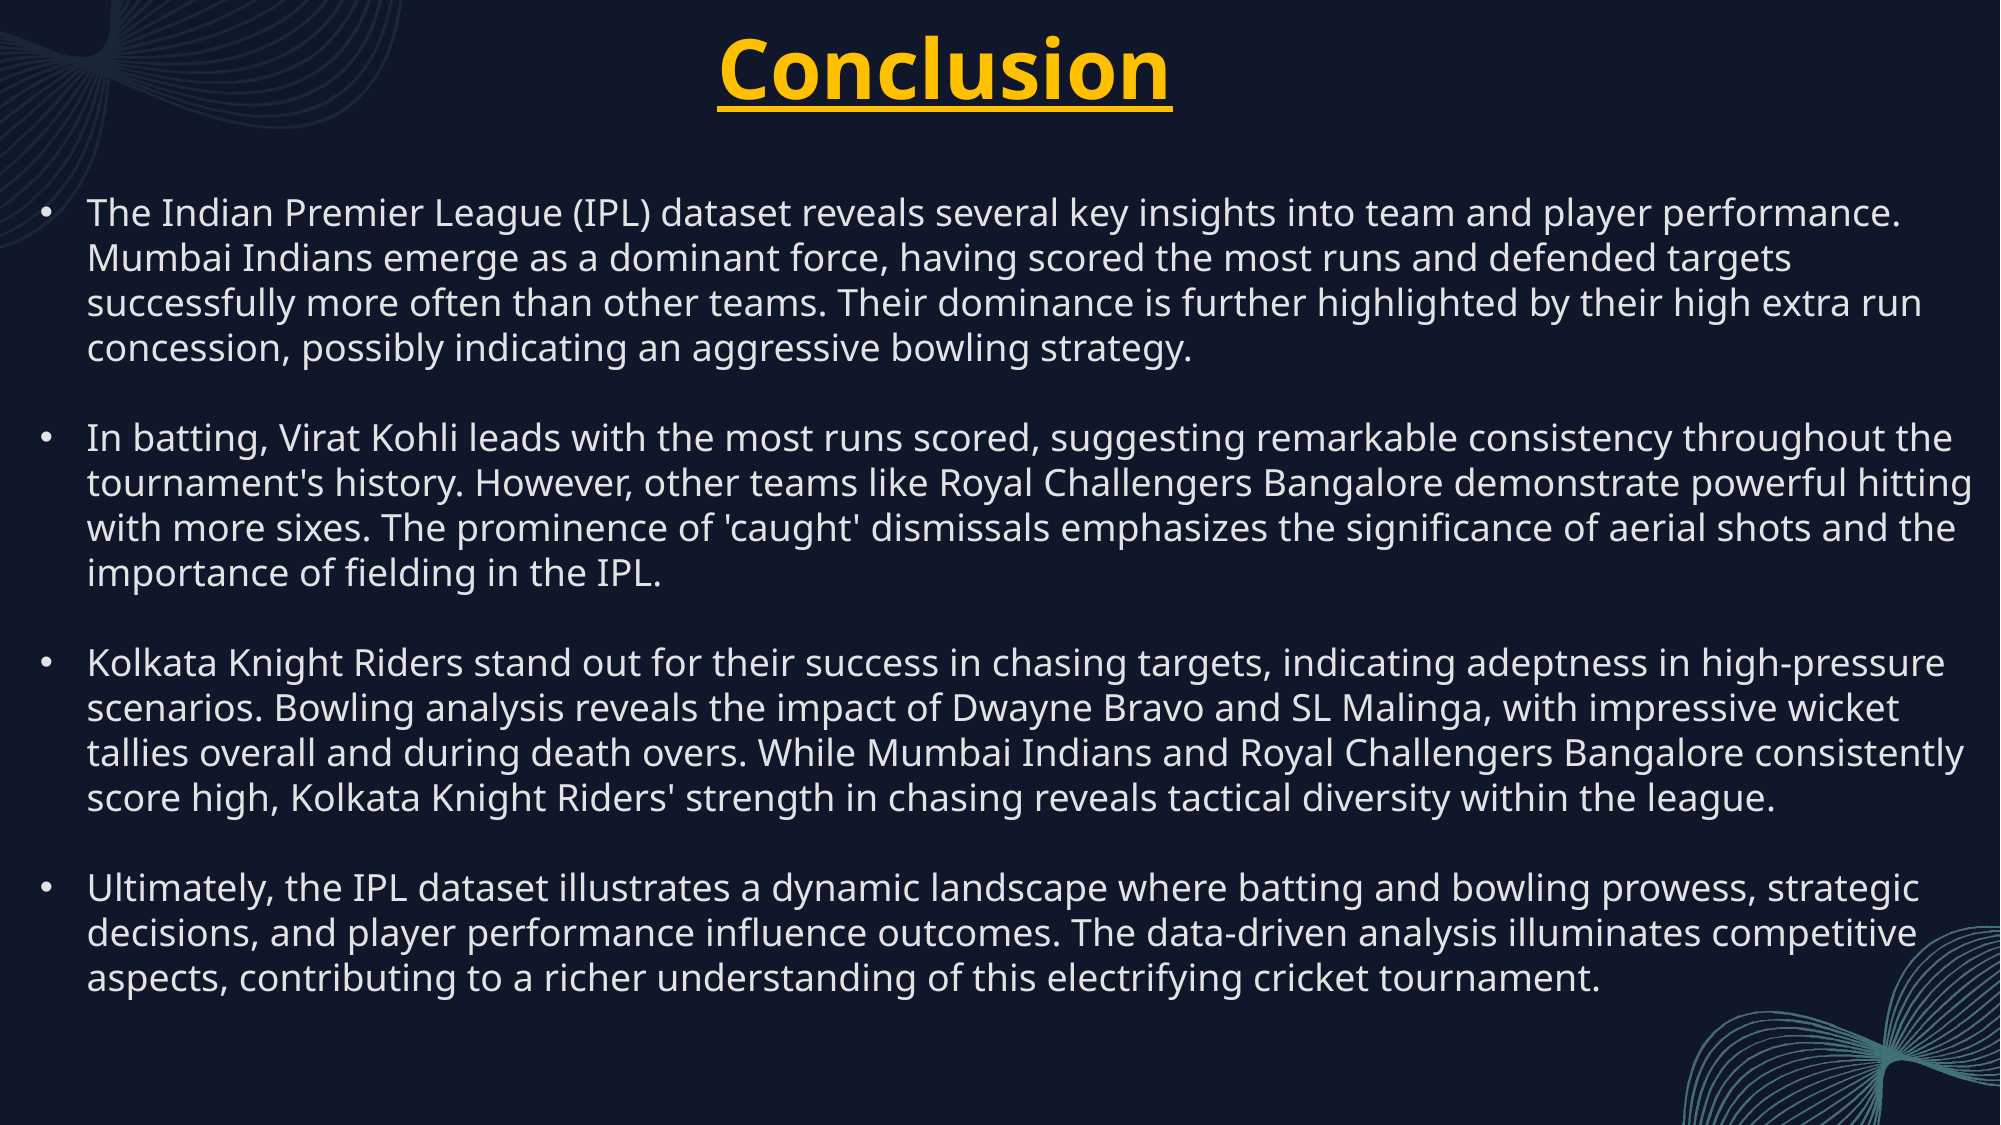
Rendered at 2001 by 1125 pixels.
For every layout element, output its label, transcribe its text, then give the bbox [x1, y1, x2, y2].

text_box Conclusion [702, 8, 1788, 124]
text_box The Indian Premier League (IPL) dataset reveals several key insights into team and player performance. Mumbai Indians emerge as a dominant force, having scored the most runs and defended targets successfully more often than other teams. Their dominance is further highlighted by their high extra run concession, possibly indicating an aggressive bowling strategy. In batting, Virat Kohli leads with the most runs scored, suggesting remarkable consistency throughout the tournament's history. However, other teams like Royal Challengers Bangalore demonstrate powerful hitting with more sixes. The prominence of 'caught' dismissals emphasizes the significance of aerial shots and the importance of fielding in the IPL. Kolkata Knight Riders stand out for their success in chasing targets, indicating adeptness in high-pressure scenarios. Bowling analysis reveals the impact of Dwayne Bravo and SL Malinga, with impressive wicket tallies overall and during death overs. While Mumbai Indians and Royal Challengers Bangalore consistently score high, Kolkata Knight Riders' strength in chasing reveals tactical diversity within the league. Ultimately, the IPL dataset illustrates a dynamic landscape where batting and bowling prowess, strategic decisions, and player performance influence outcomes. The data-driven analysis illuminates competitive aspects, contributing to a richer understanding of this electrifying cricket tournament. [24, 181, 2000, 1007]
